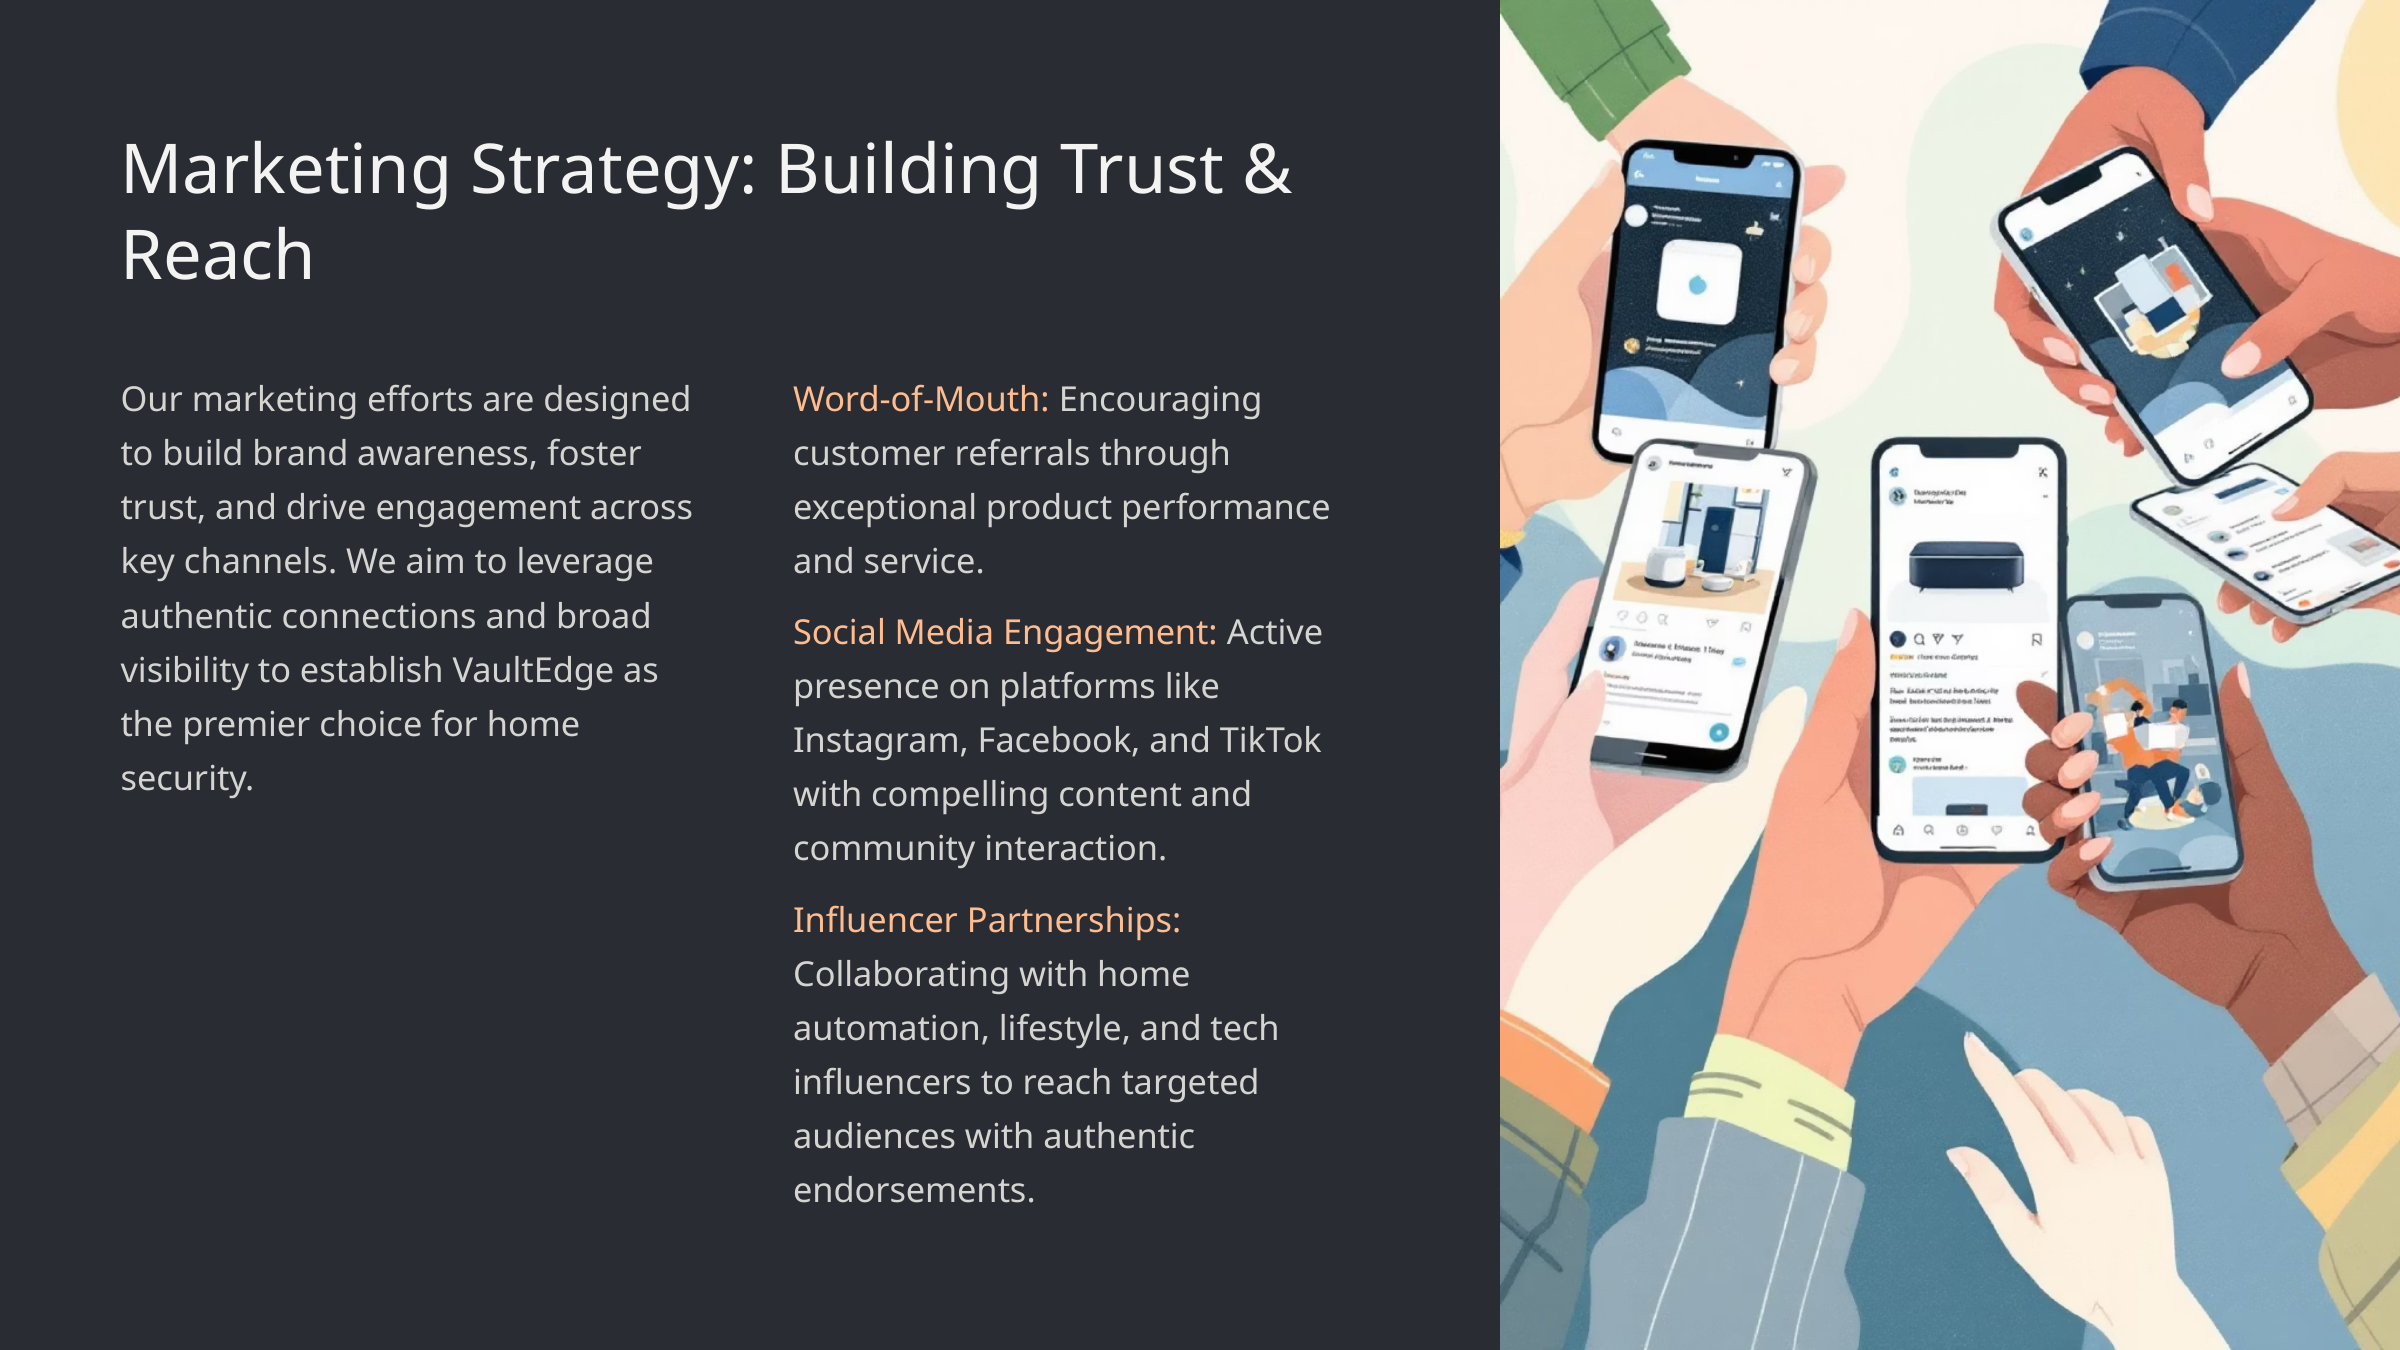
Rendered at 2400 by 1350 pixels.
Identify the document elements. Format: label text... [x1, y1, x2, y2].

text_box Influencer Partnerships: Collaborating with home automation, lifestyle, and tech influencers to reach targeted audiences with authentic endorsements. [793, 884, 1381, 1216]
text_box Social Media Engagement: Active presence on platforms like Instagram, Facebook, and TikTok with compelling content and community interaction. [793, 596, 1381, 873]
text_box Word-of-Mouth: Encouraging customer referrals through exceptional product performance and service. [793, 364, 1381, 585]
text_box Marketing Strategy: Building Trust & Reach [120, 122, 1380, 295]
picture [1499, 0, 2400, 1350]
text_box Our marketing efforts are designed to build brand awareness, foster trust, and drive engagement across key channels. We aim to leverage authentic connections and broad visibility to establish VaultEdge as the premier choice for home security. [120, 364, 708, 751]
